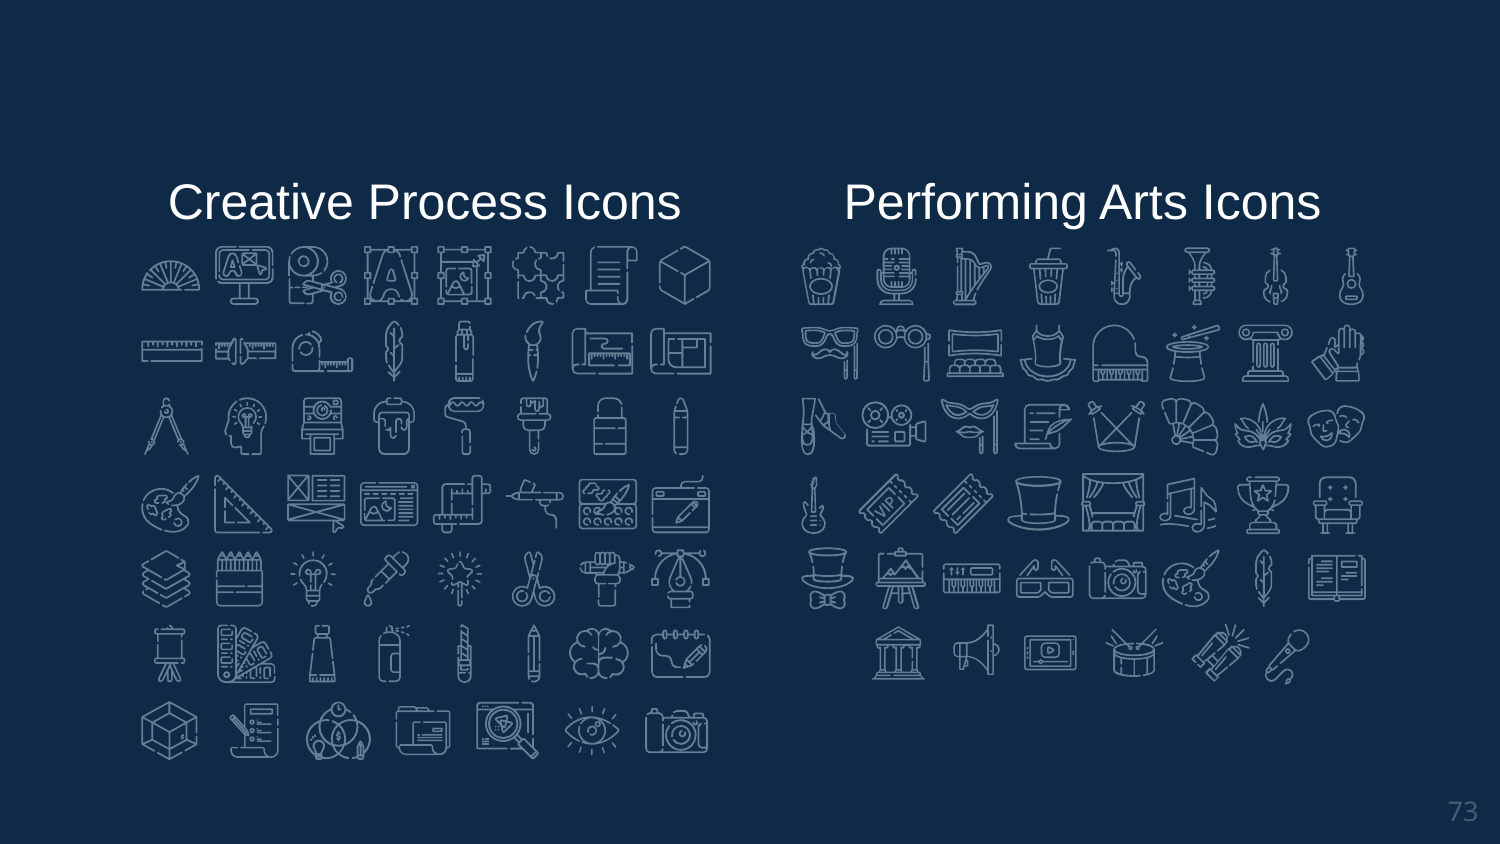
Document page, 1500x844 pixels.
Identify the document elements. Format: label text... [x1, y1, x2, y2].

text_box [1311, 324, 1365, 382]
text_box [1191, 623, 1251, 682]
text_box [505, 478, 565, 529]
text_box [378, 624, 411, 683]
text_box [940, 398, 1000, 455]
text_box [363, 245, 419, 306]
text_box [509, 245, 565, 305]
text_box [214, 245, 274, 305]
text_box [1088, 557, 1147, 600]
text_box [432, 474, 492, 534]
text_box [1160, 549, 1221, 608]
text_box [1019, 324, 1077, 383]
text_box [141, 260, 200, 291]
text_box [437, 551, 483, 607]
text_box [305, 701, 372, 761]
title Performing Arts Icons [797, 154, 1369, 234]
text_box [857, 473, 920, 535]
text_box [141, 700, 198, 761]
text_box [1307, 554, 1367, 603]
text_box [875, 547, 927, 610]
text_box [444, 396, 485, 456]
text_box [1086, 400, 1146, 453]
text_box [437, 245, 492, 306]
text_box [308, 624, 336, 683]
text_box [1338, 247, 1365, 306]
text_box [579, 551, 636, 607]
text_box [289, 551, 336, 608]
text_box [1312, 476, 1364, 535]
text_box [287, 245, 350, 306]
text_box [644, 707, 709, 754]
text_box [953, 624, 1001, 676]
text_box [140, 549, 192, 608]
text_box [223, 396, 269, 456]
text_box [651, 474, 711, 534]
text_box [395, 705, 451, 756]
text_box [871, 626, 925, 680]
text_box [359, 481, 419, 527]
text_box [228, 703, 279, 759]
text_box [508, 551, 559, 607]
text_box [569, 627, 629, 680]
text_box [1254, 549, 1274, 608]
text_box [457, 624, 472, 684]
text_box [876, 247, 917, 306]
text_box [1262, 247, 1289, 306]
text_box [524, 320, 544, 382]
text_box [216, 624, 276, 684]
text_box [141, 340, 203, 362]
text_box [139, 474, 200, 534]
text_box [1106, 247, 1142, 306]
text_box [1234, 402, 1292, 451]
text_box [800, 397, 847, 456]
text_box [1165, 324, 1221, 383]
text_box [800, 547, 855, 610]
text_box [215, 551, 264, 607]
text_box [516, 397, 552, 456]
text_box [1306, 405, 1367, 448]
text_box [946, 329, 1005, 378]
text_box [476, 701, 540, 760]
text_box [362, 550, 410, 607]
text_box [564, 705, 620, 756]
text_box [214, 337, 277, 366]
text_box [286, 474, 346, 534]
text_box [213, 474, 273, 534]
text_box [454, 320, 475, 383]
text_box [143, 397, 189, 456]
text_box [1023, 635, 1077, 671]
text_box [1007, 476, 1070, 531]
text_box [658, 245, 711, 306]
title Creative Process Icons [139, 154, 711, 234]
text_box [1028, 247, 1069, 306]
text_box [584, 245, 638, 306]
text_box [650, 629, 711, 679]
text_box [651, 549, 710, 609]
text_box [1263, 628, 1311, 685]
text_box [1015, 558, 1075, 599]
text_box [800, 247, 842, 306]
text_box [873, 324, 932, 382]
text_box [1236, 476, 1290, 535]
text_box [1104, 628, 1164, 678]
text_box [153, 624, 186, 683]
slide_number ‹#› [1403, 779, 1494, 844]
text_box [942, 563, 1002, 594]
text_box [932, 473, 994, 535]
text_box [649, 327, 712, 375]
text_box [372, 397, 416, 456]
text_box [384, 320, 404, 383]
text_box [593, 397, 627, 456]
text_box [291, 330, 354, 373]
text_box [1238, 324, 1294, 383]
text_box [952, 247, 992, 306]
text_box [1081, 473, 1146, 532]
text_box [859, 401, 927, 447]
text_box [578, 478, 638, 530]
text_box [800, 476, 827, 535]
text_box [1183, 247, 1216, 306]
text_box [1158, 477, 1218, 533]
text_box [571, 327, 634, 375]
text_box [300, 397, 344, 456]
text_box [527, 624, 541, 683]
text_box [673, 397, 689, 456]
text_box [1014, 403, 1073, 450]
text_box [1092, 324, 1149, 382]
text_box [1161, 397, 1219, 456]
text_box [800, 326, 859, 381]
